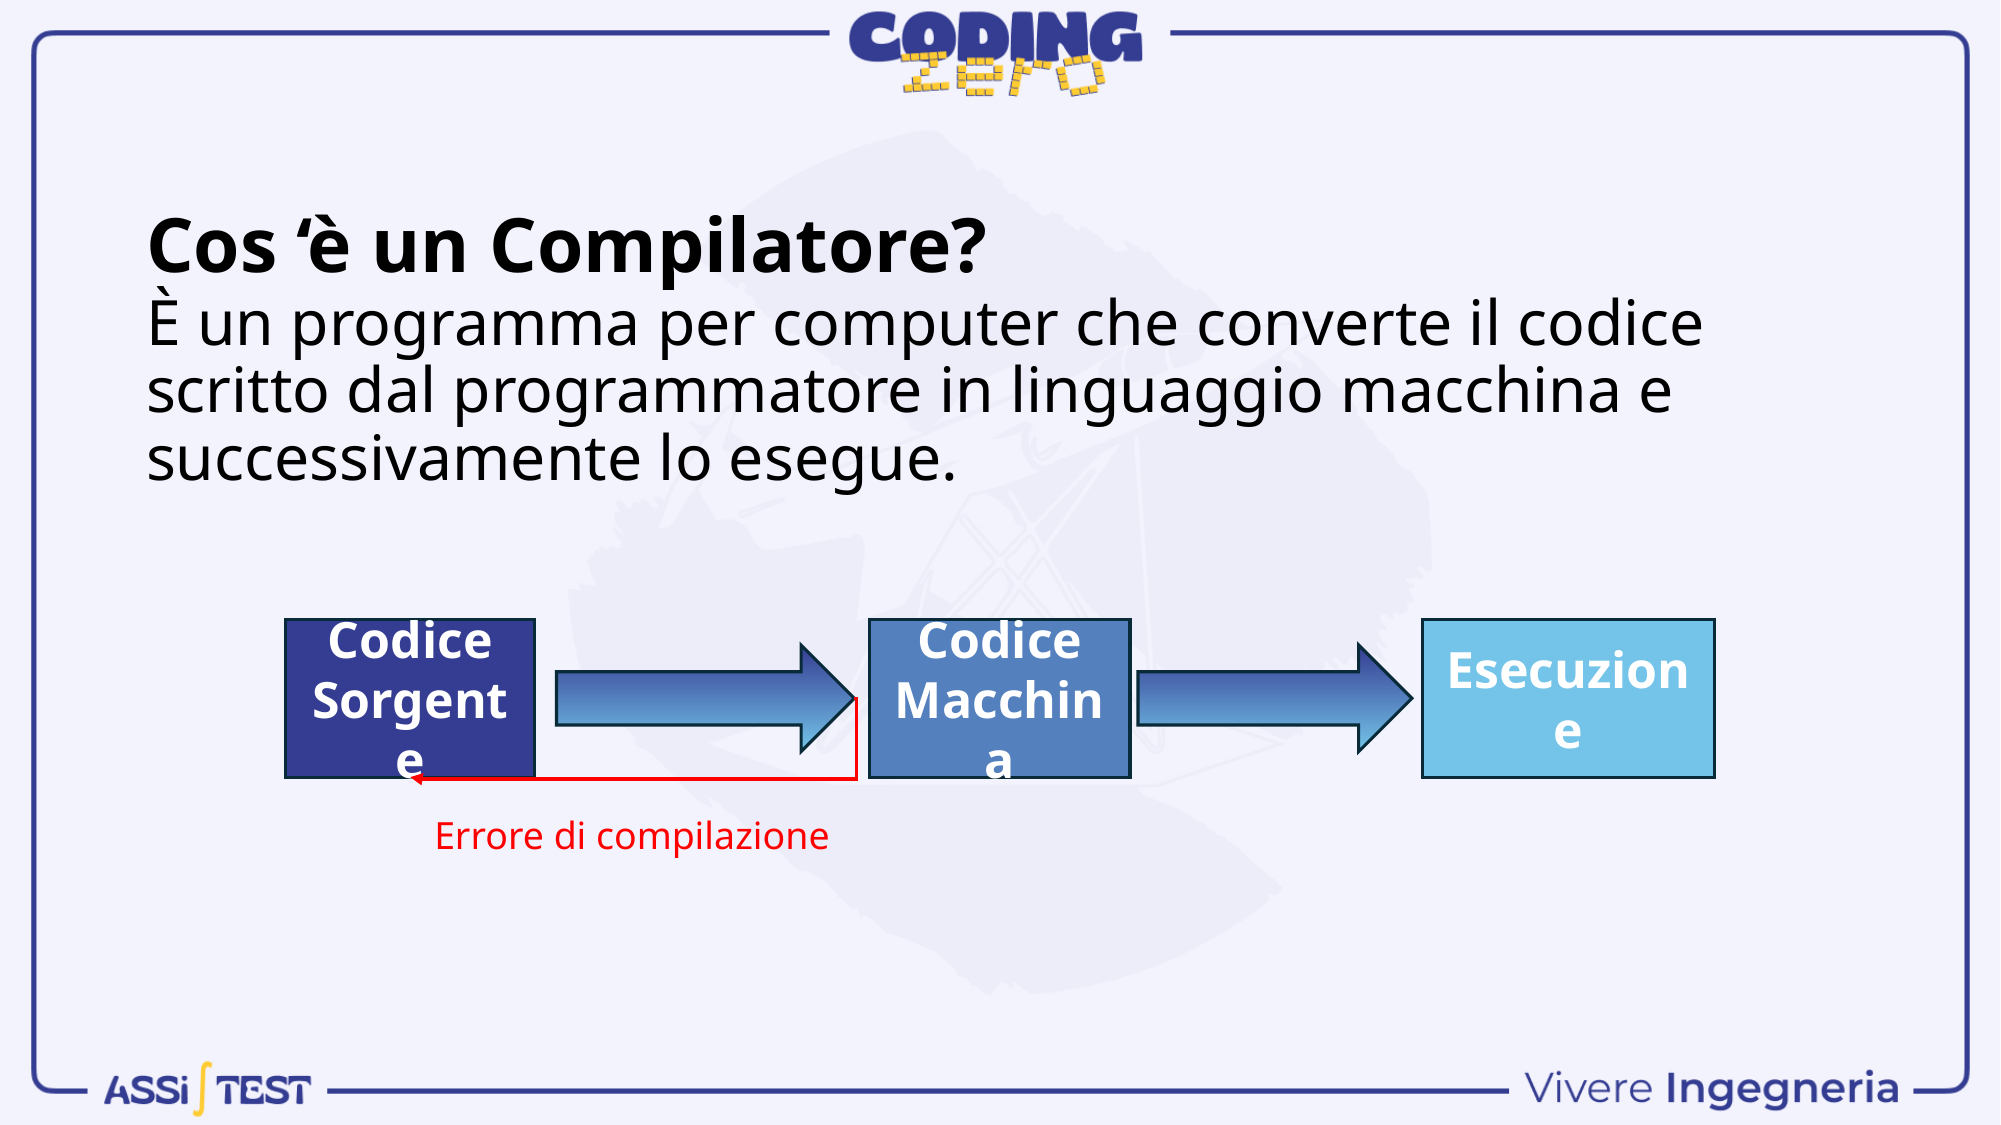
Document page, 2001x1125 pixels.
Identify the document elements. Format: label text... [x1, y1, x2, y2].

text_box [409, 697, 855, 778]
title Cos ‘è un Compilatore? [130, 139, 1856, 283]
text_box Codice Sorgente [284, 618, 536, 779]
text_box [1136, 641, 1415, 756]
picture [0, 0, 2001, 1125]
text_box [554, 641, 856, 697]
text_box Errore di compilazione [419, 804, 846, 865]
text_box Codice Macchina [868, 618, 1132, 779]
list È un programma per computer che converte il codice scritto dal programmatore in linguaggio macchina e successivamente lo esegue. [130, 283, 1856, 528]
text_box Esecuzione [1421, 618, 1716, 779]
